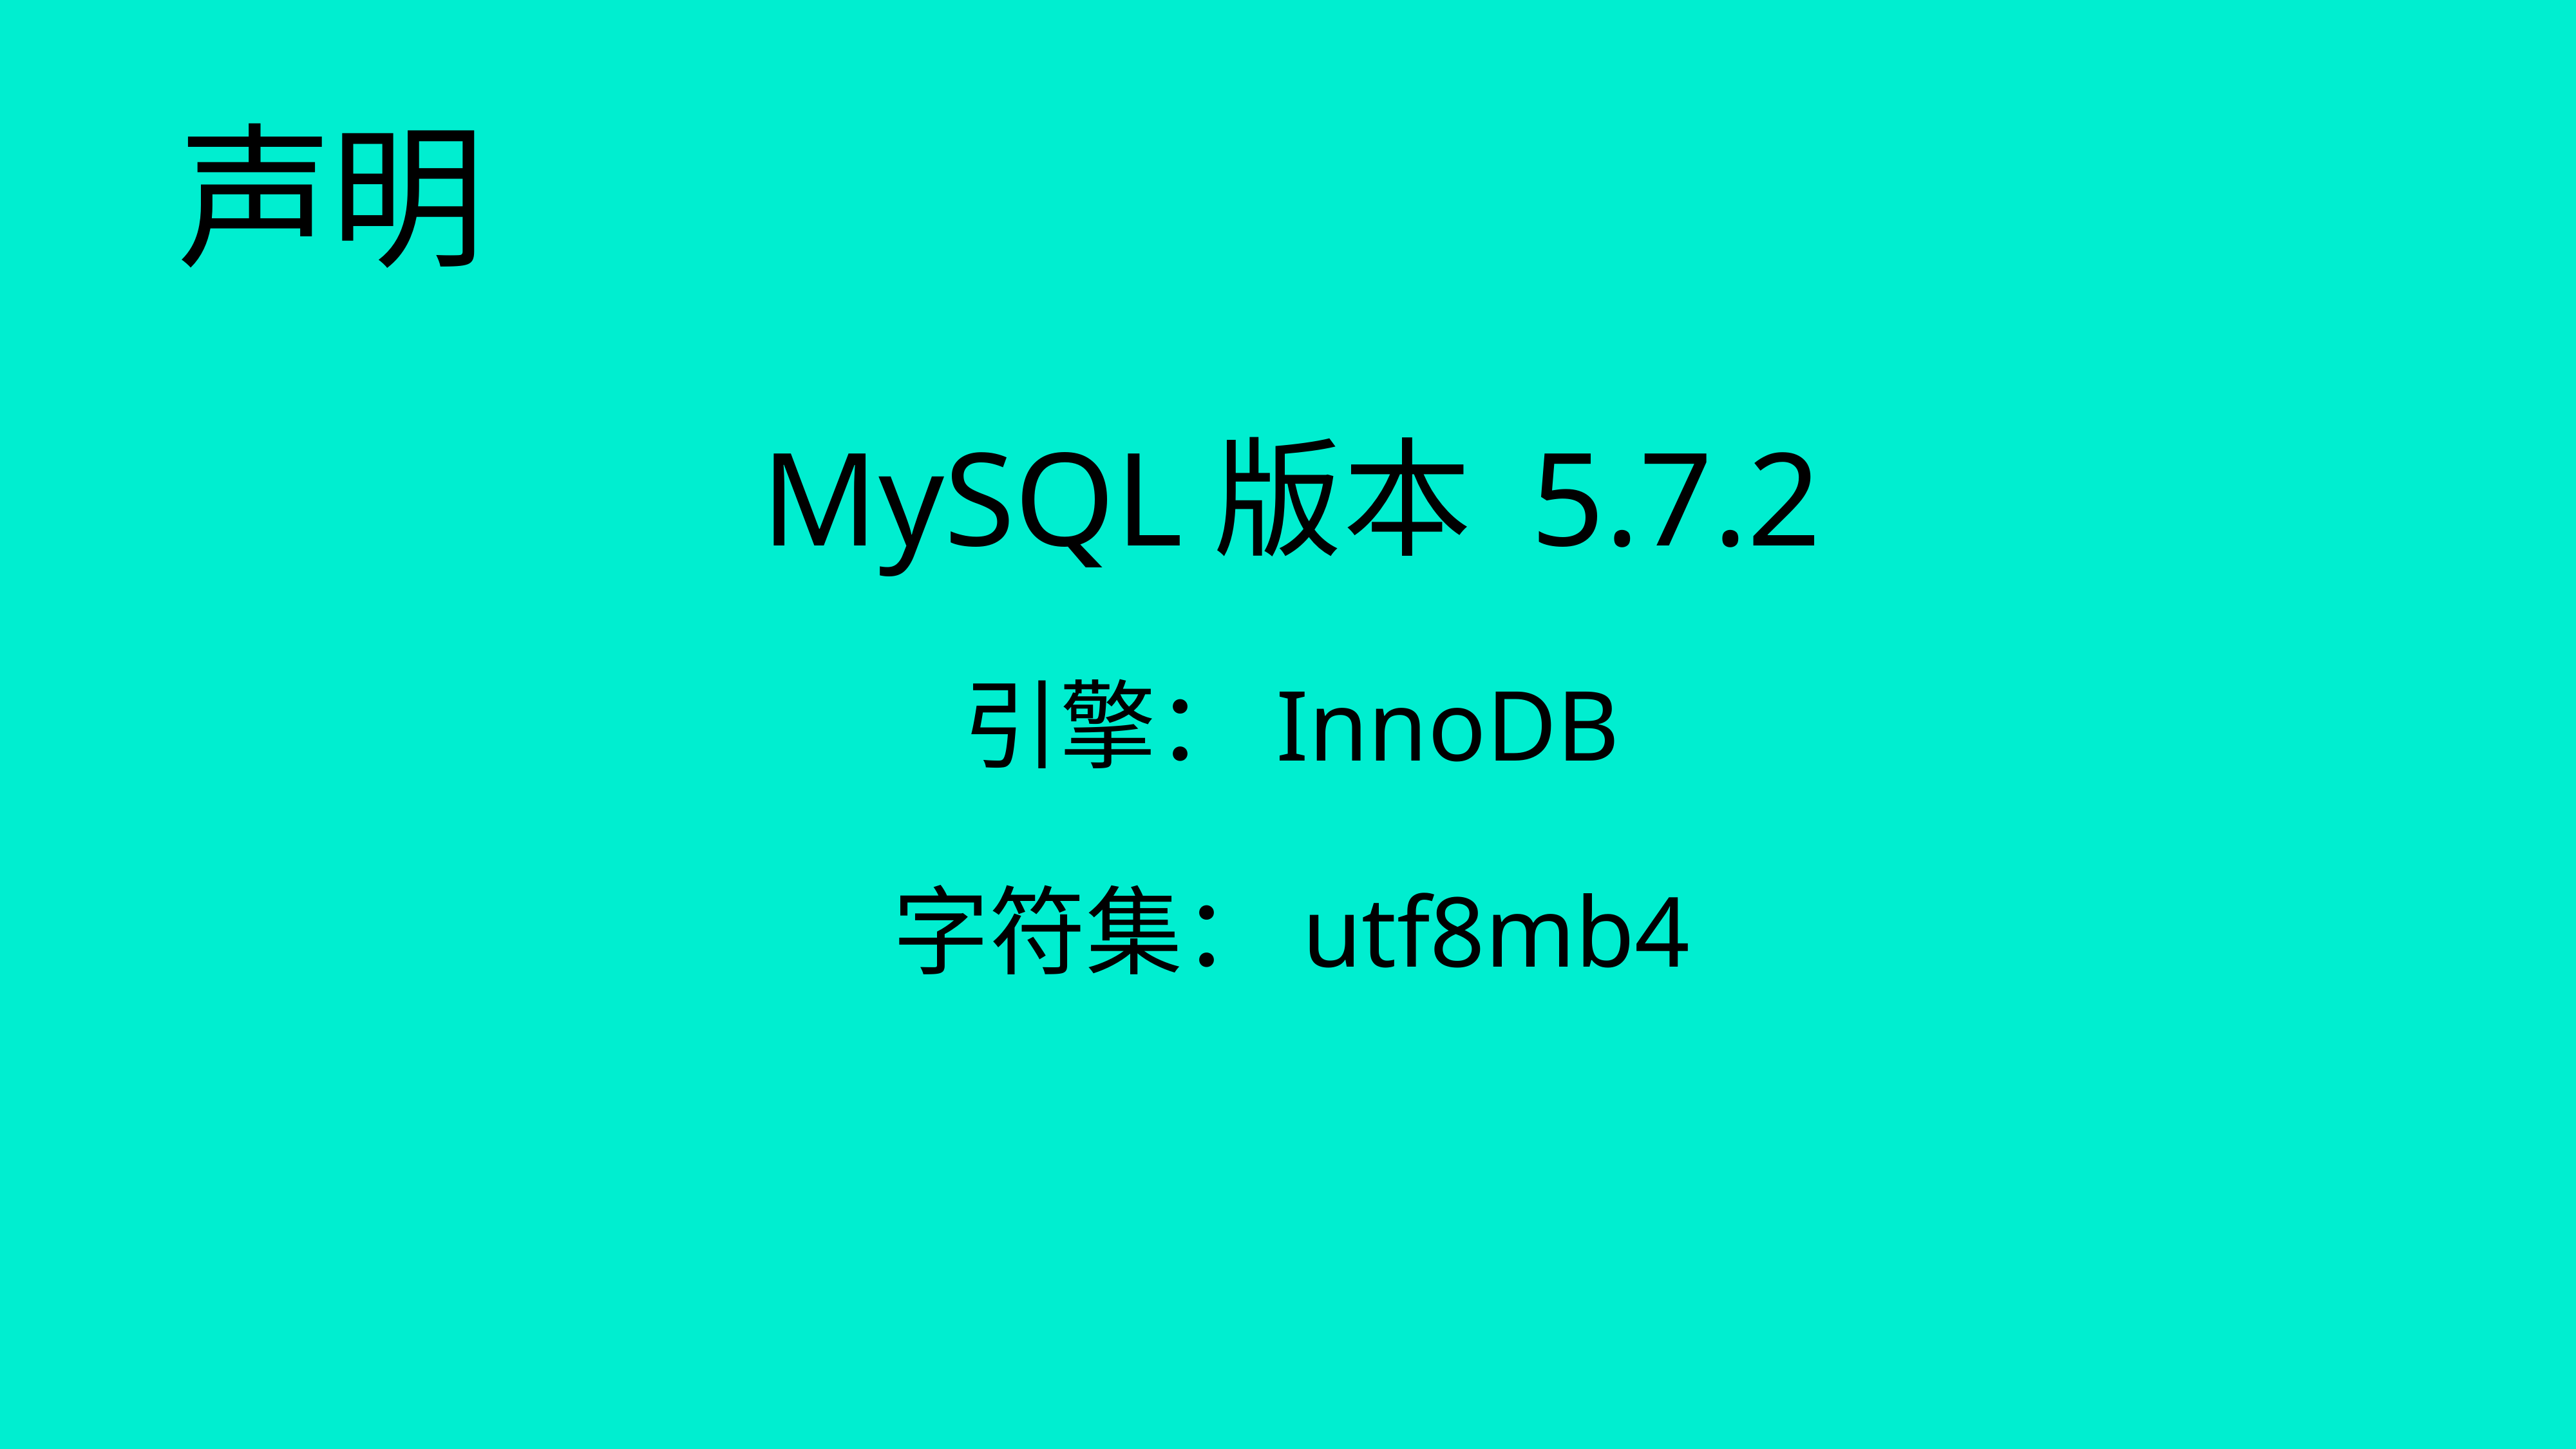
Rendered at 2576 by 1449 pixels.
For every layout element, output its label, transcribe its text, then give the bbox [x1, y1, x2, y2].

text_box 字符集：utf8mb4 [887, 864, 1696, 992]
text_box MySQL版本 5.7.2 [712, 429, 1871, 580]
text_box 声明 [172, 115, 1853, 294]
text_box 引擎：InnoDB [958, 659, 1625, 786]
